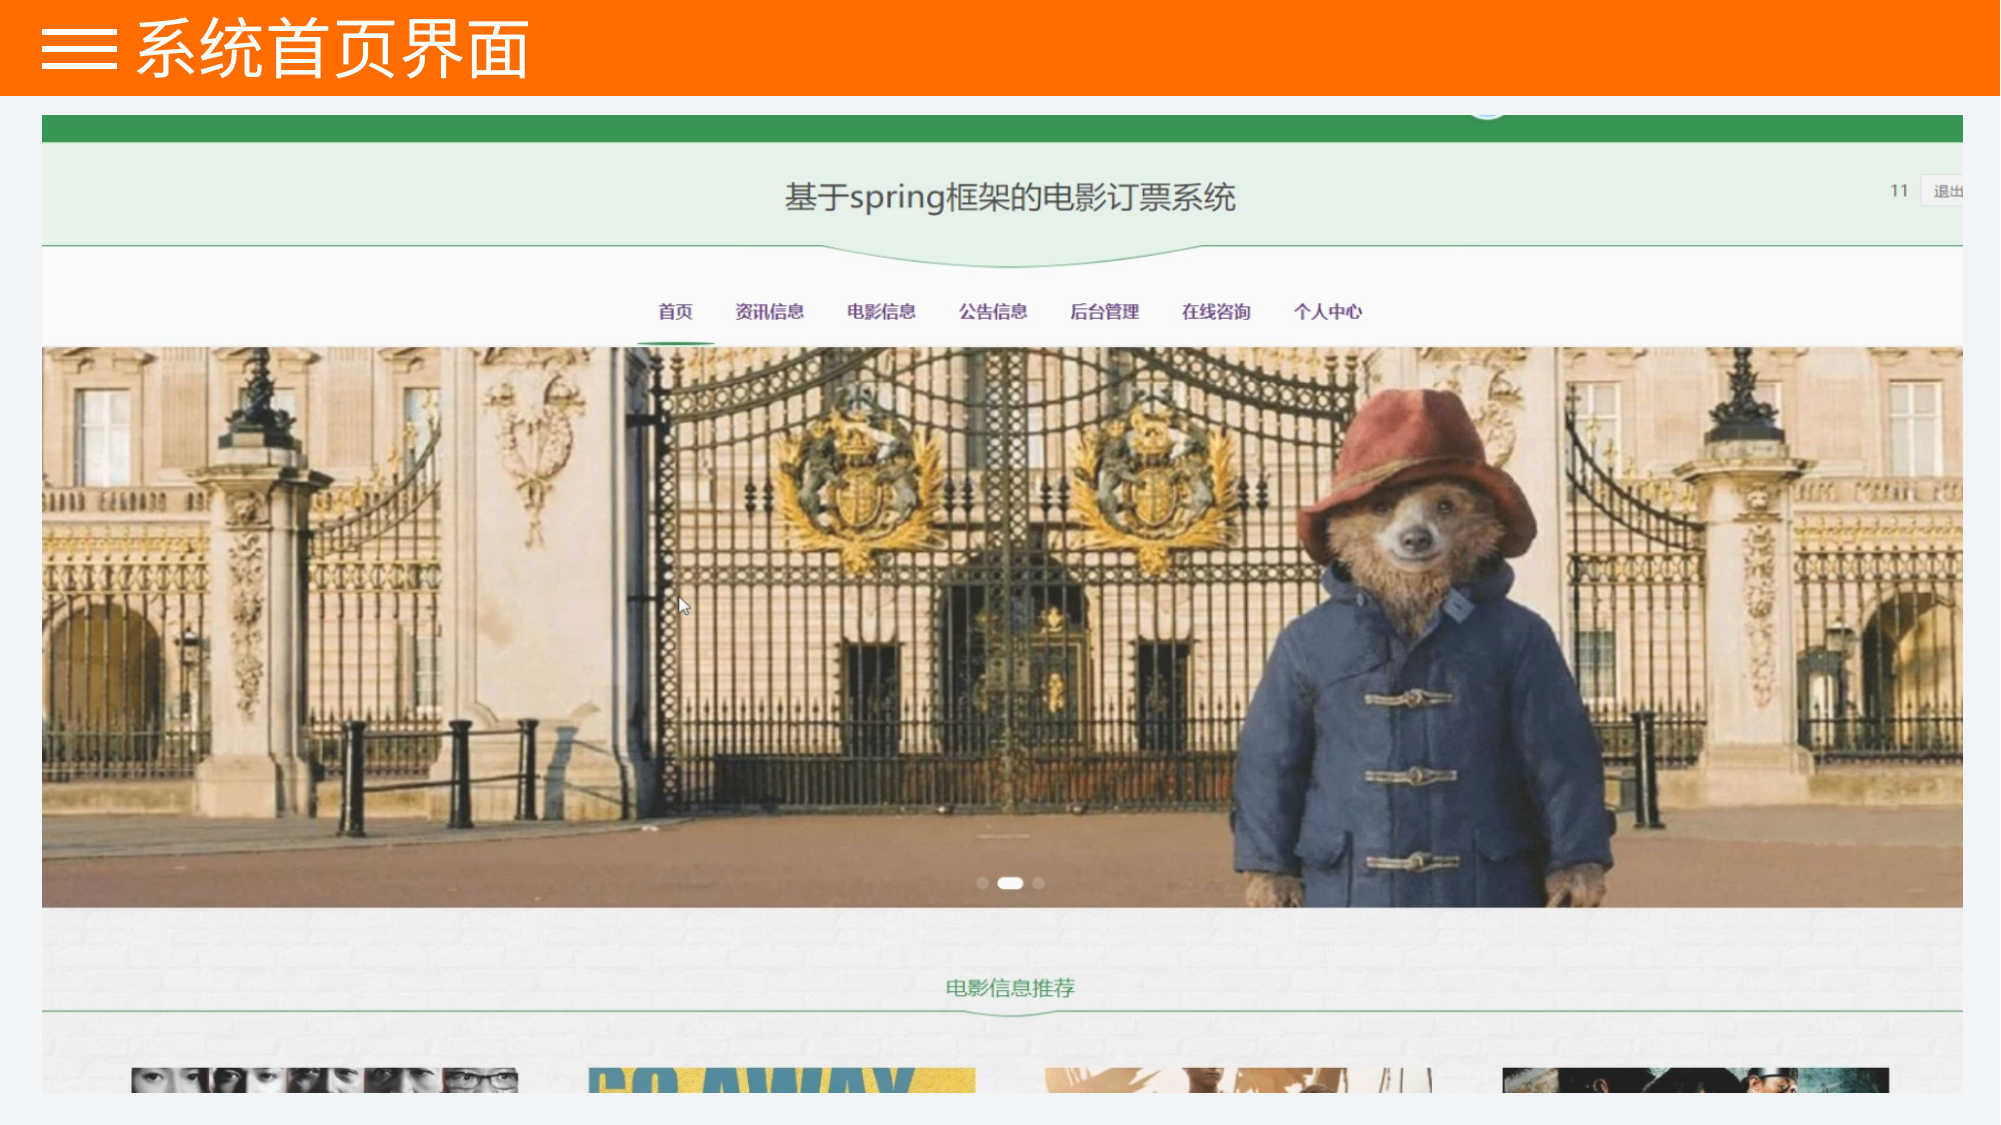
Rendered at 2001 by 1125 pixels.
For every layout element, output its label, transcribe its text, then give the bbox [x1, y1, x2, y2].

picture [42, 115, 1963, 1093]
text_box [42, 32, 118, 67]
text_box 系统首页界面 [117, 0, 813, 95]
text_box [0, 0, 2000, 97]
